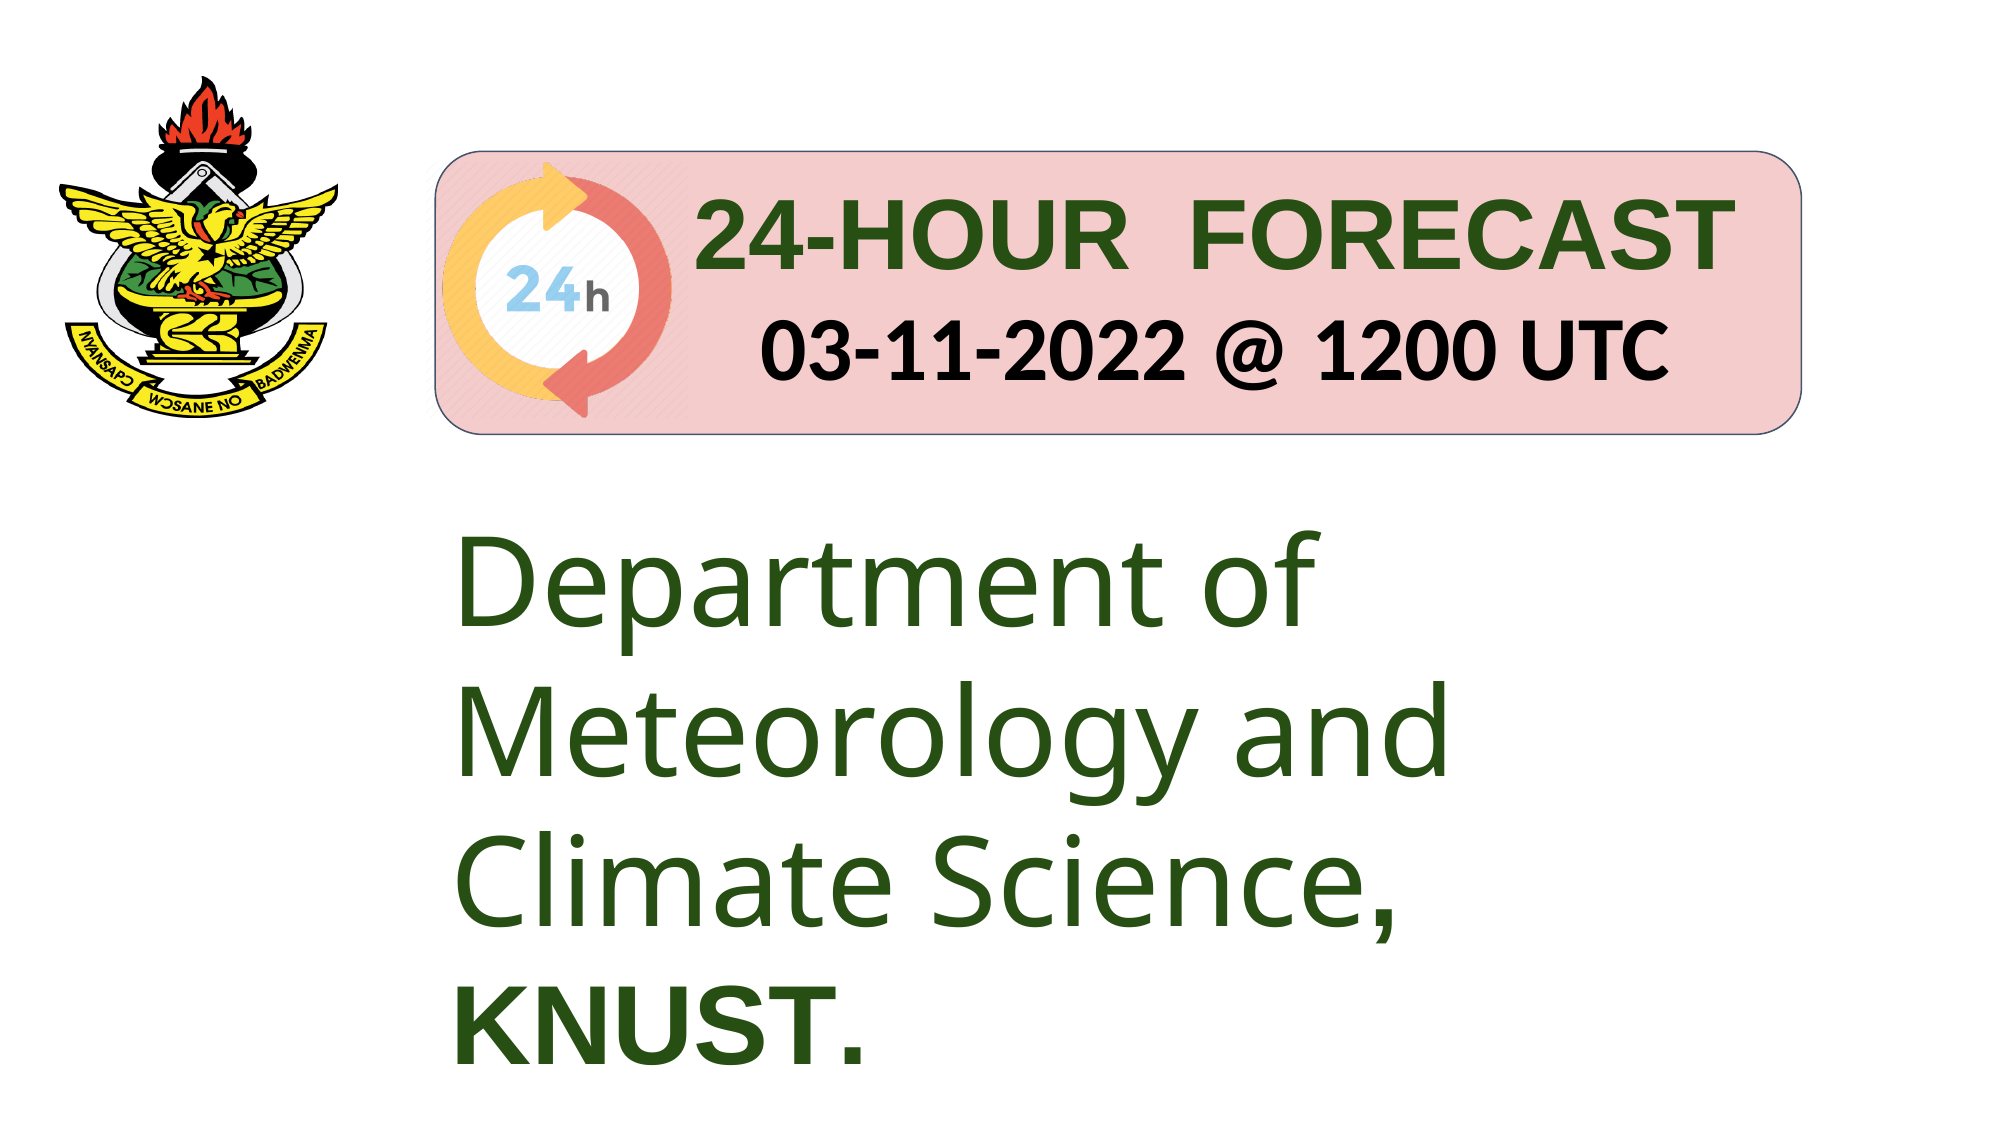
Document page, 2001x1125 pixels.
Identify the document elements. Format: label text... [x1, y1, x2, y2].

picture [59, 75, 338, 418]
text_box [425, 151, 1825, 435]
text_box Department of Meteorology and Climate Science, KNUST. [435, 486, 1925, 1102]
